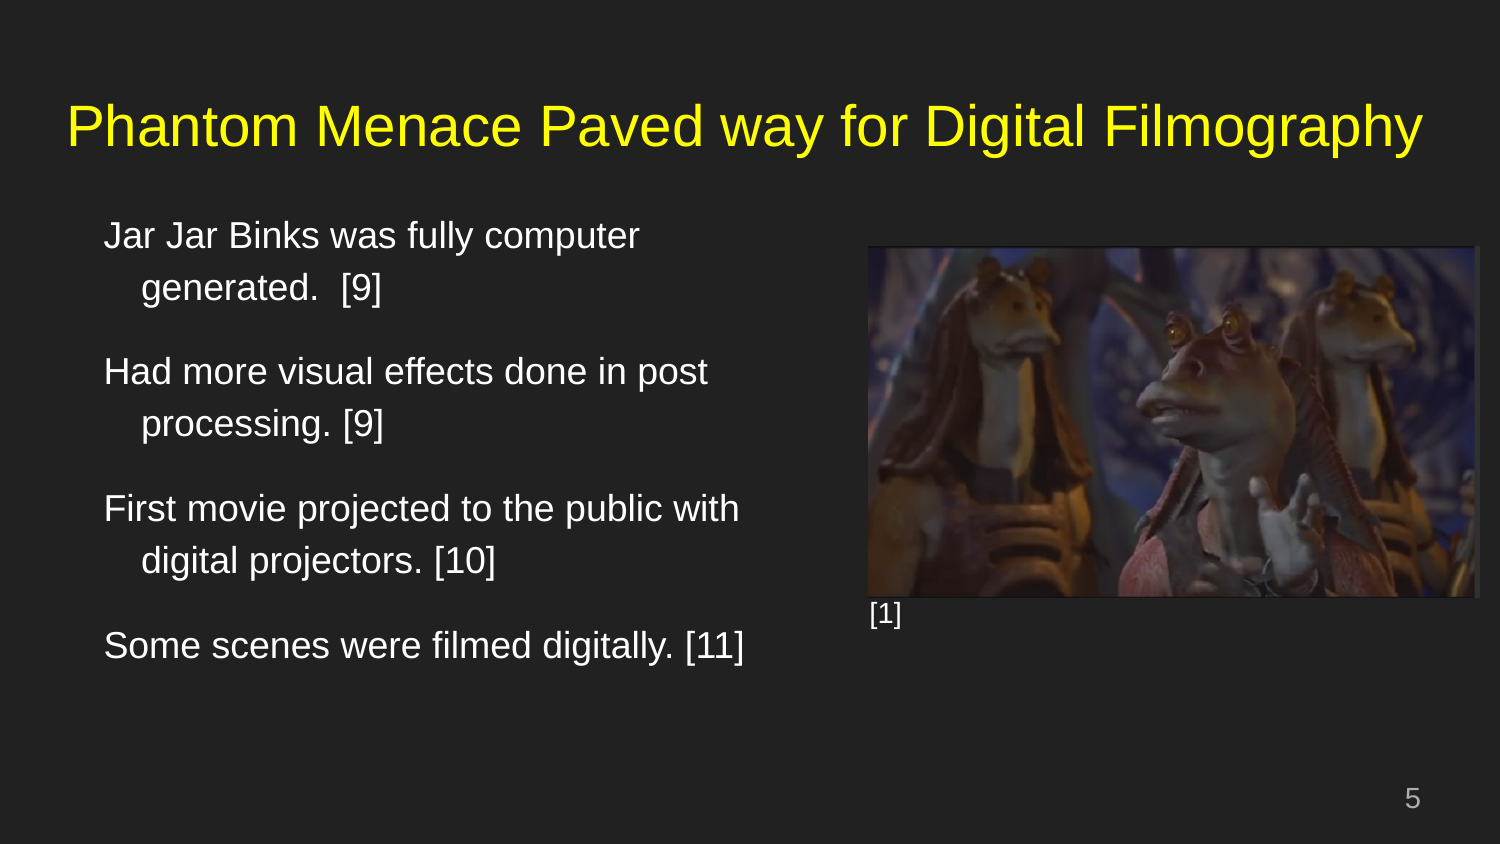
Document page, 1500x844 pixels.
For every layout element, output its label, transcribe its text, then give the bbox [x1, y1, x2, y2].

picture [868, 246, 1481, 598]
text_box [1] [854, 579, 931, 644]
list Jar Jar Binks was fully computer generated. [9] Had more visual effects done in post processing. [9] First movie projected to the public with digital projectors. [10] Some scenes were filmed digitally. [11] [51, 189, 839, 750]
slide_number ‹#› [1389, 764, 1480, 830]
title Phantom Menace Paved way for Digital Filmography [51, 72, 1449, 167]
